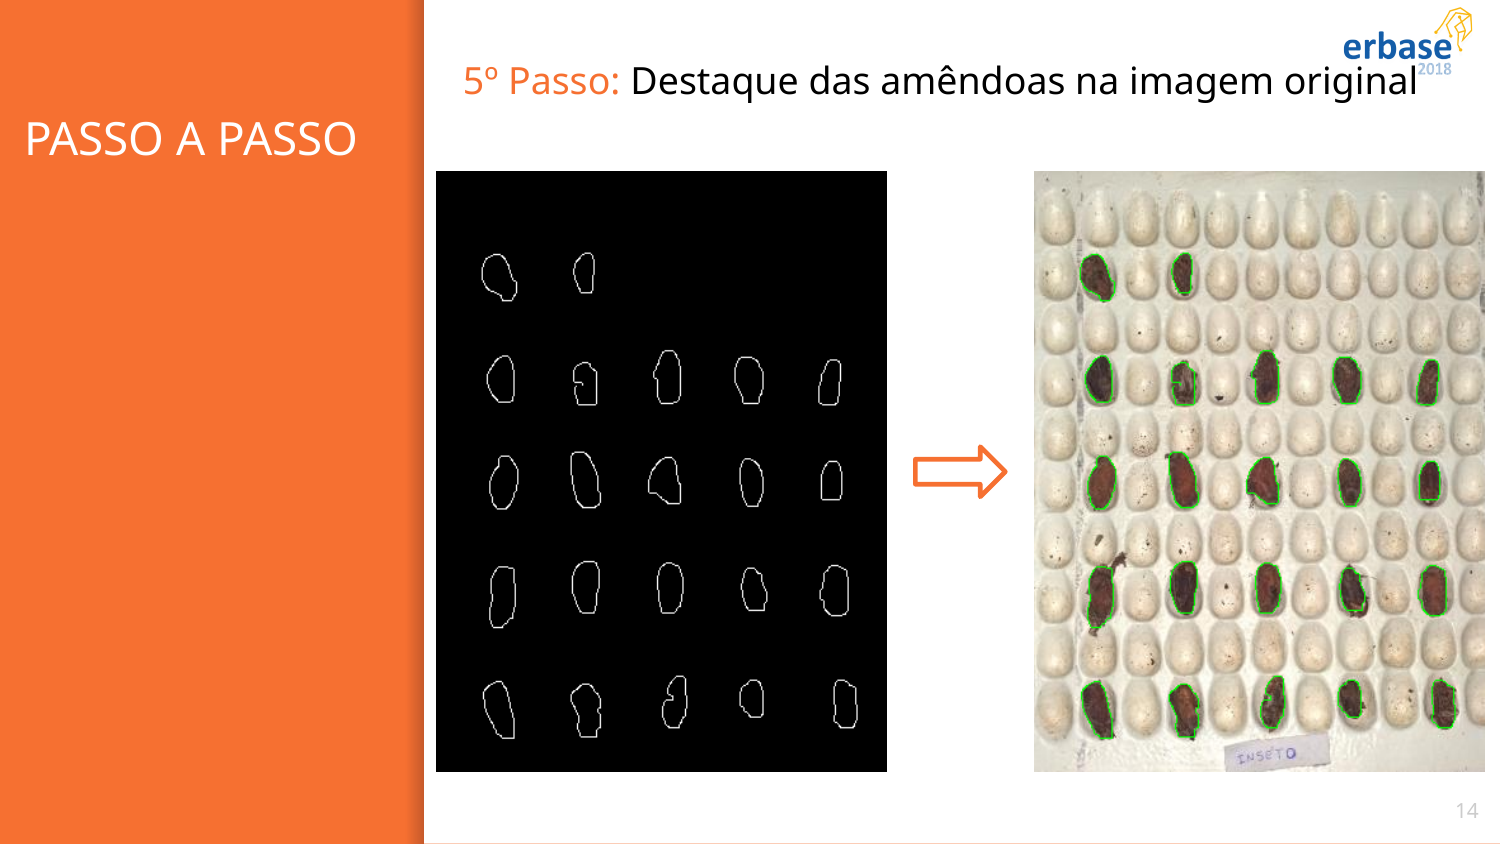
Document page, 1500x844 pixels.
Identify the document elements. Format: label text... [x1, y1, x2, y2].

text_box 5º Passo: Destaque das amêndoas na imagem original [448, 35, 1473, 150]
picture [1299, 5, 1499, 79]
picture [435, 171, 887, 772]
text_box PASSO A PASSO [9, 94, 411, 748]
text_box [915, 446, 1006, 497]
picture [1034, 171, 1485, 772]
text_box 1 [1403, 779, 1494, 844]
